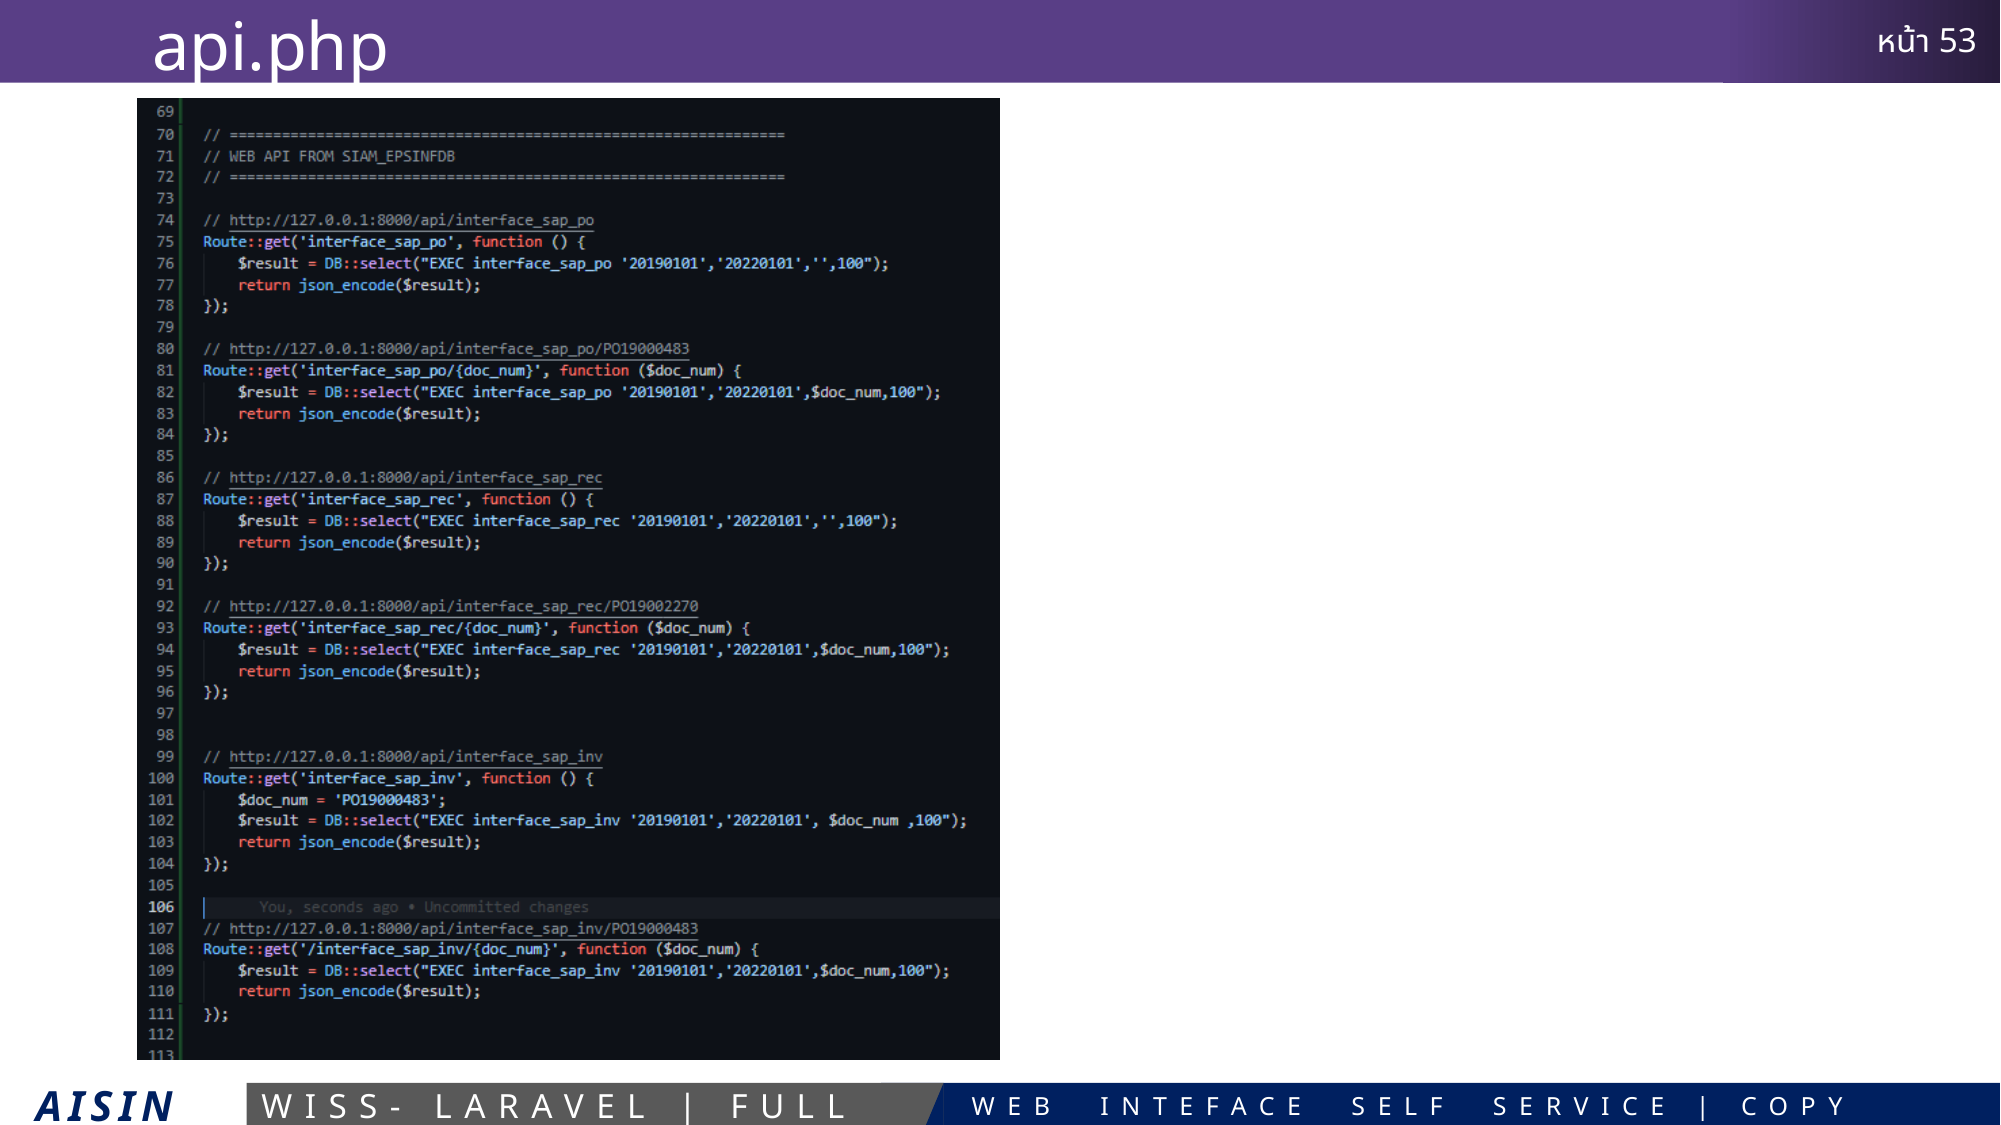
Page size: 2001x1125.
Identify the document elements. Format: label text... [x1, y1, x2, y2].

picture [137, 98, 1000, 1060]
title api.php [137, 0, 1863, 99]
